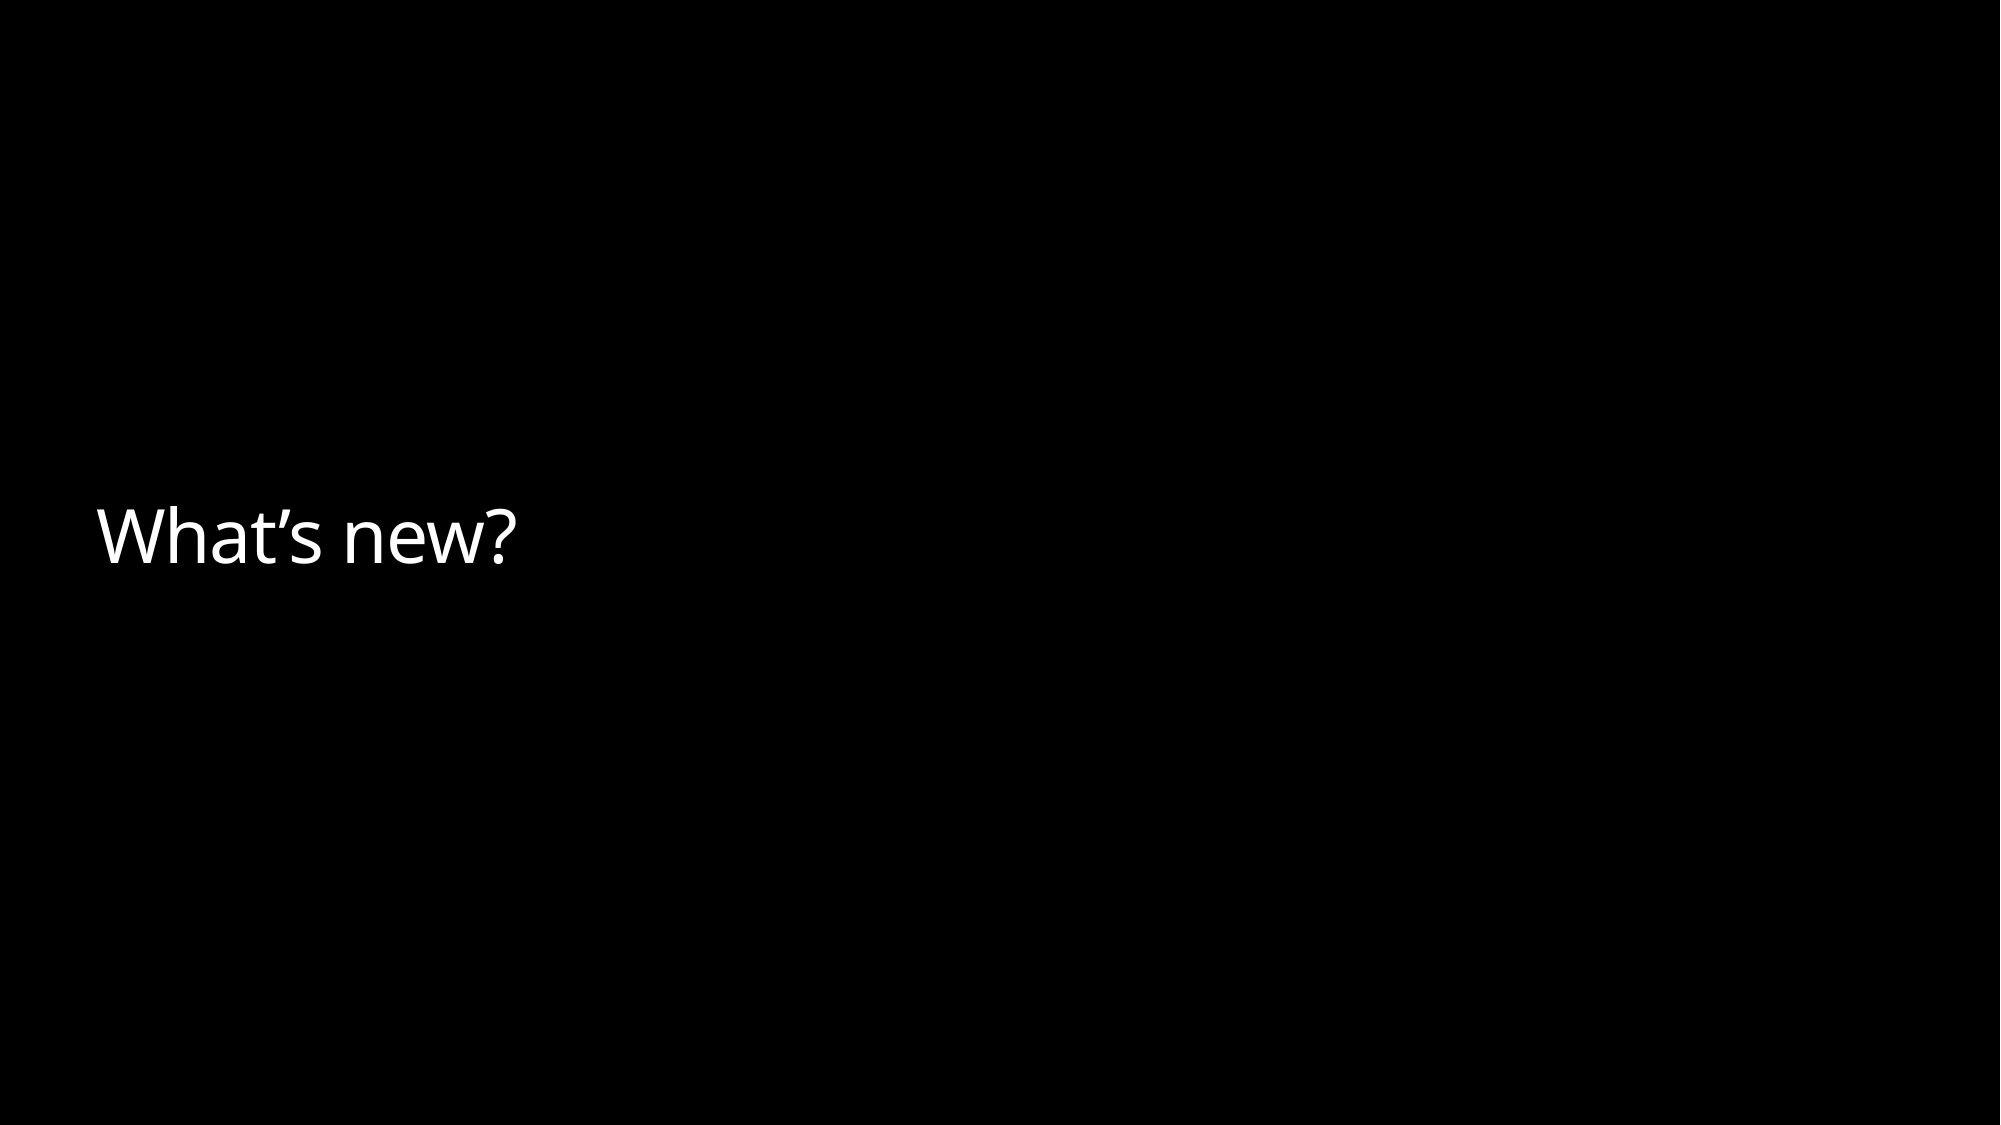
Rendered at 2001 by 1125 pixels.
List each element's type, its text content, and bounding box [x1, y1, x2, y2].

title What’s new? [96, 498, 1596, 580]
